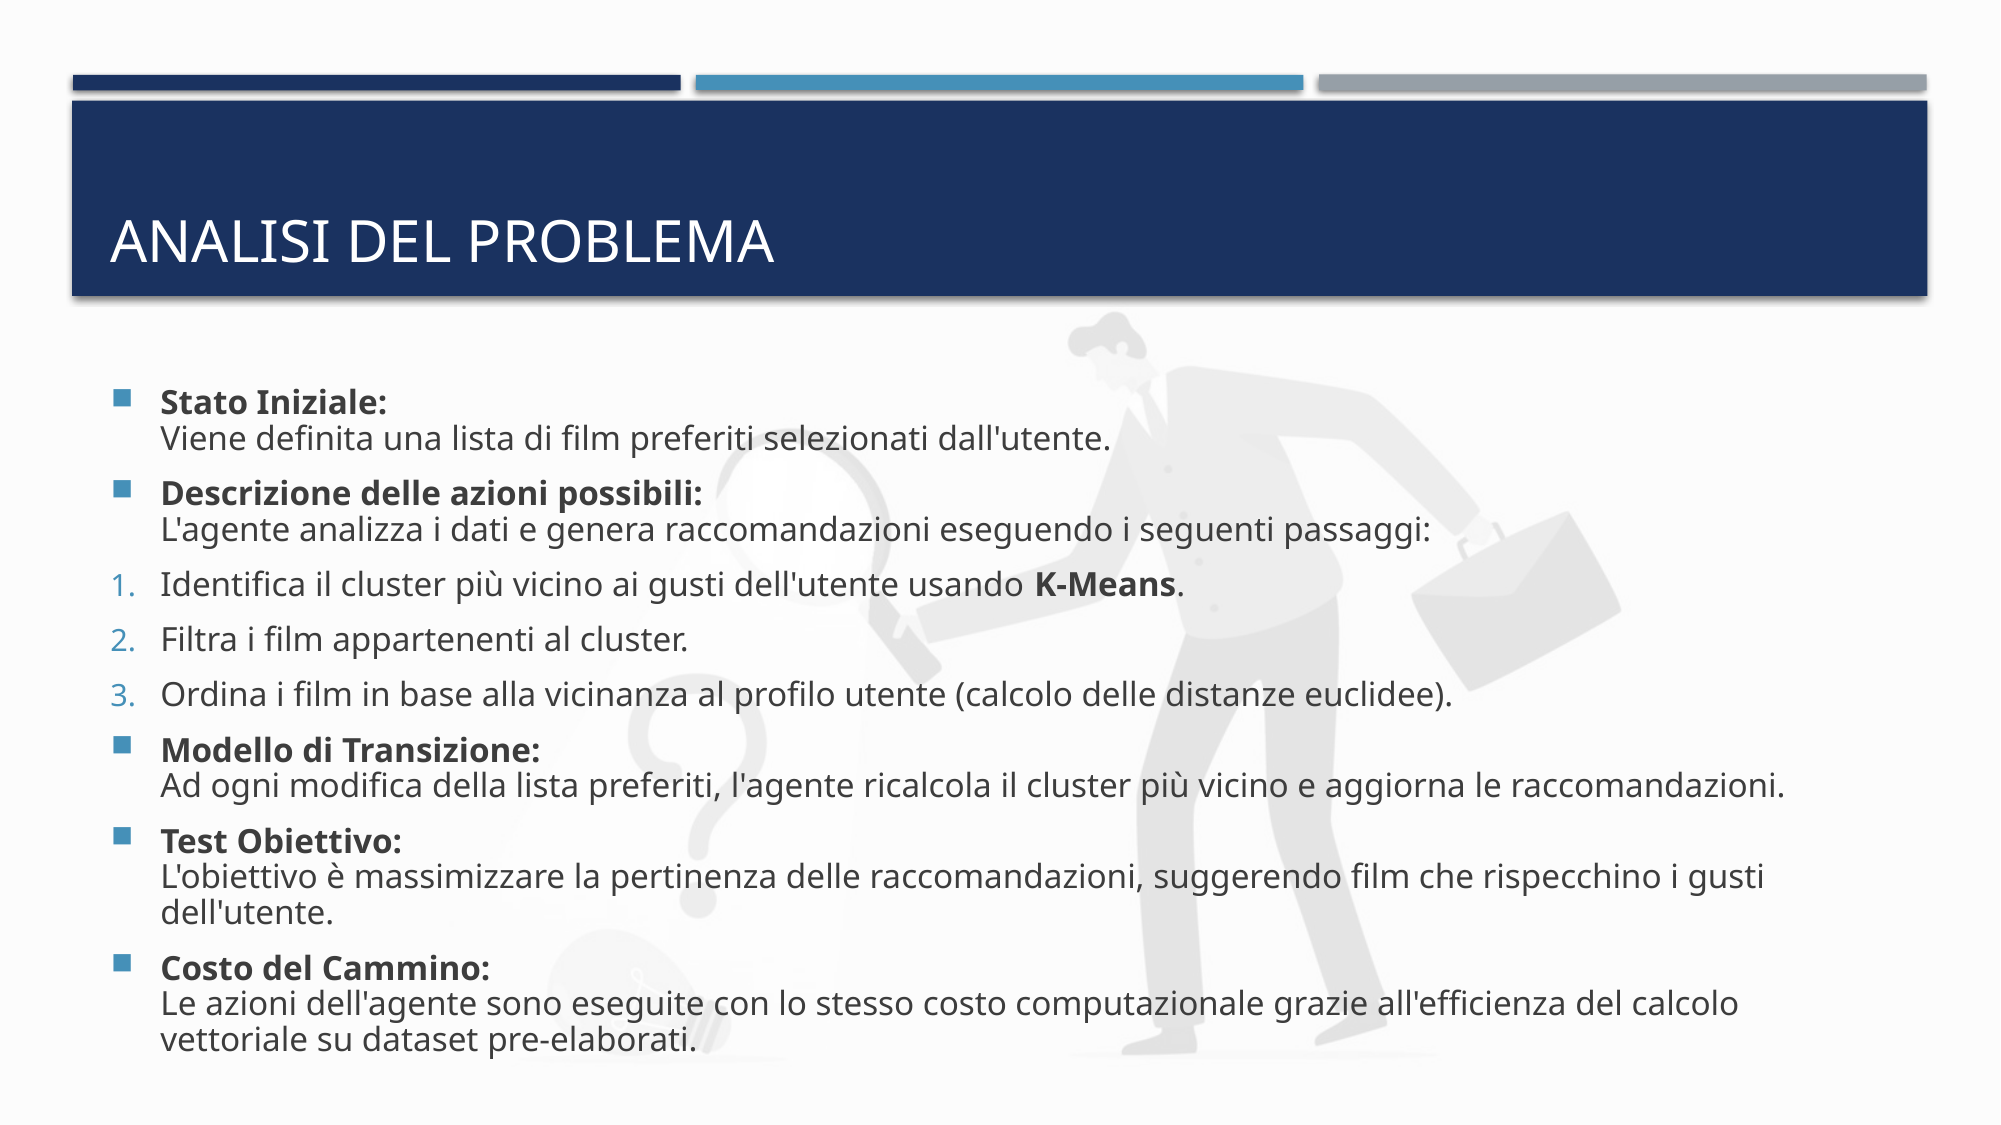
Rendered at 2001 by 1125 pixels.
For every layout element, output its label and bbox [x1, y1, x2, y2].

text_box [72, 73, 1928, 92]
picture [0, 0, 2000, 1125]
